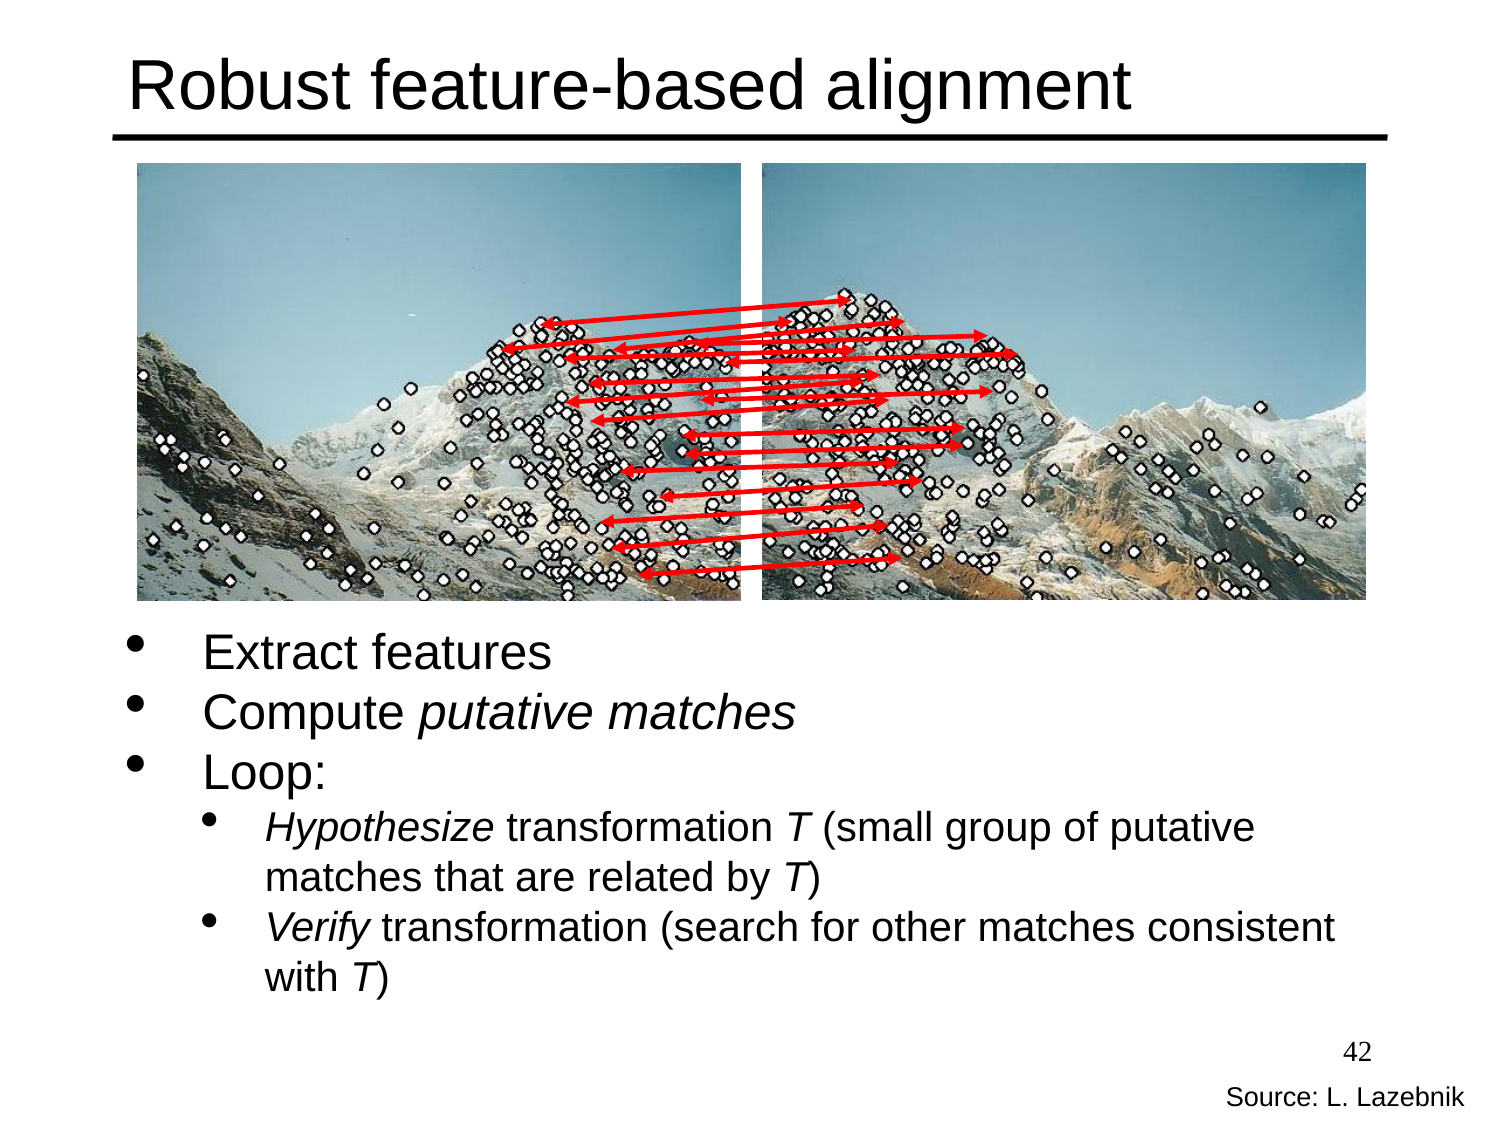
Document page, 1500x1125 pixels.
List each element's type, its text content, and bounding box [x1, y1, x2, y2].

picture [137, 163, 741, 601]
picture [762, 162, 1366, 600]
text_box Robust feature-based alignment [112, 12, 1388, 150]
text_box Source: L. Lazebnik [1211, 1071, 1500, 1119]
text_box 1 [1074, 1025, 1388, 1100]
text_box Extract features Compute putative matches Loop: Hypothesize transformation T (small group of putative matches that are related by T) Verify transformation (search for other matches consistent with T) [112, 612, 1388, 1125]
